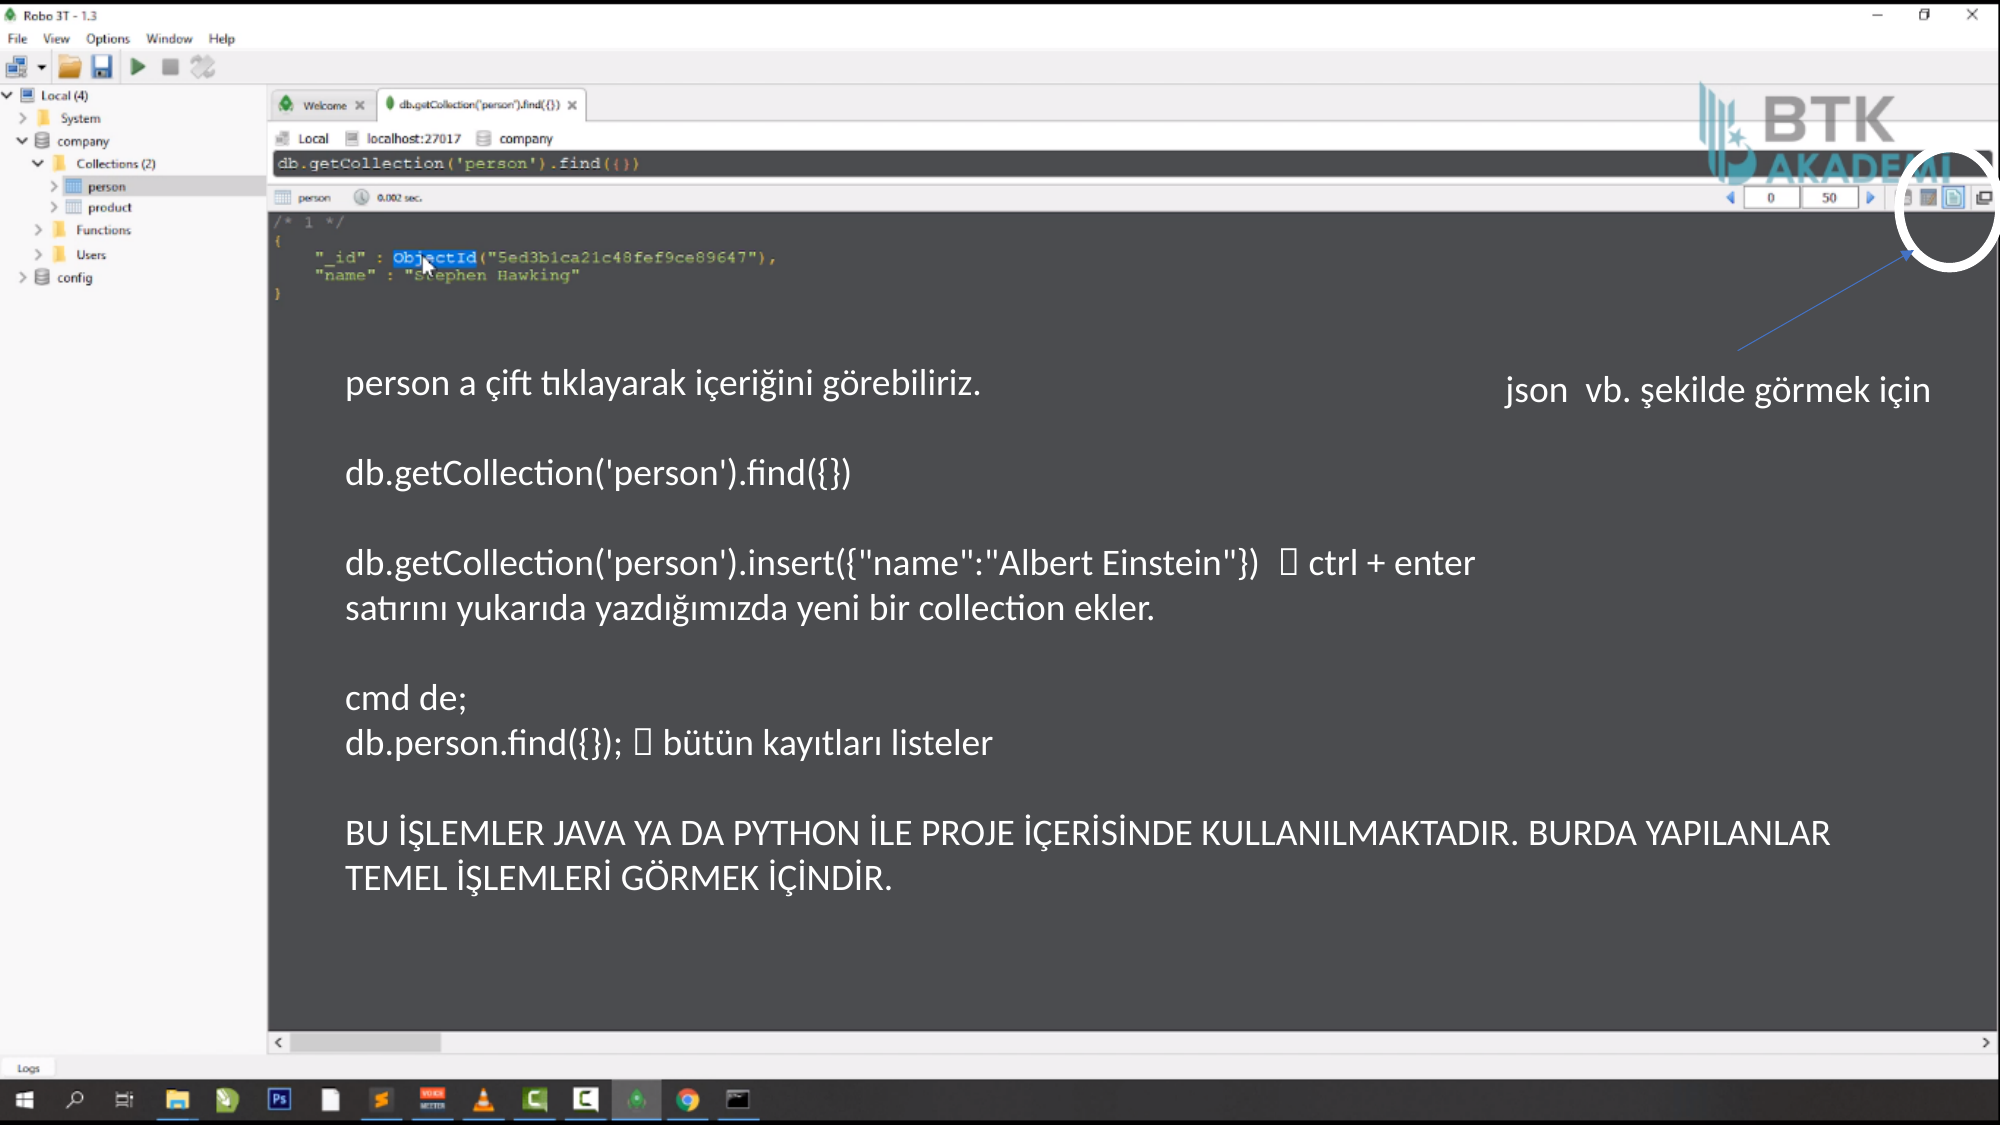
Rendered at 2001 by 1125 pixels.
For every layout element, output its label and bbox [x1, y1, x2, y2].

text_box [1737, 250, 1914, 351]
picture [0, 0, 2000, 1125]
